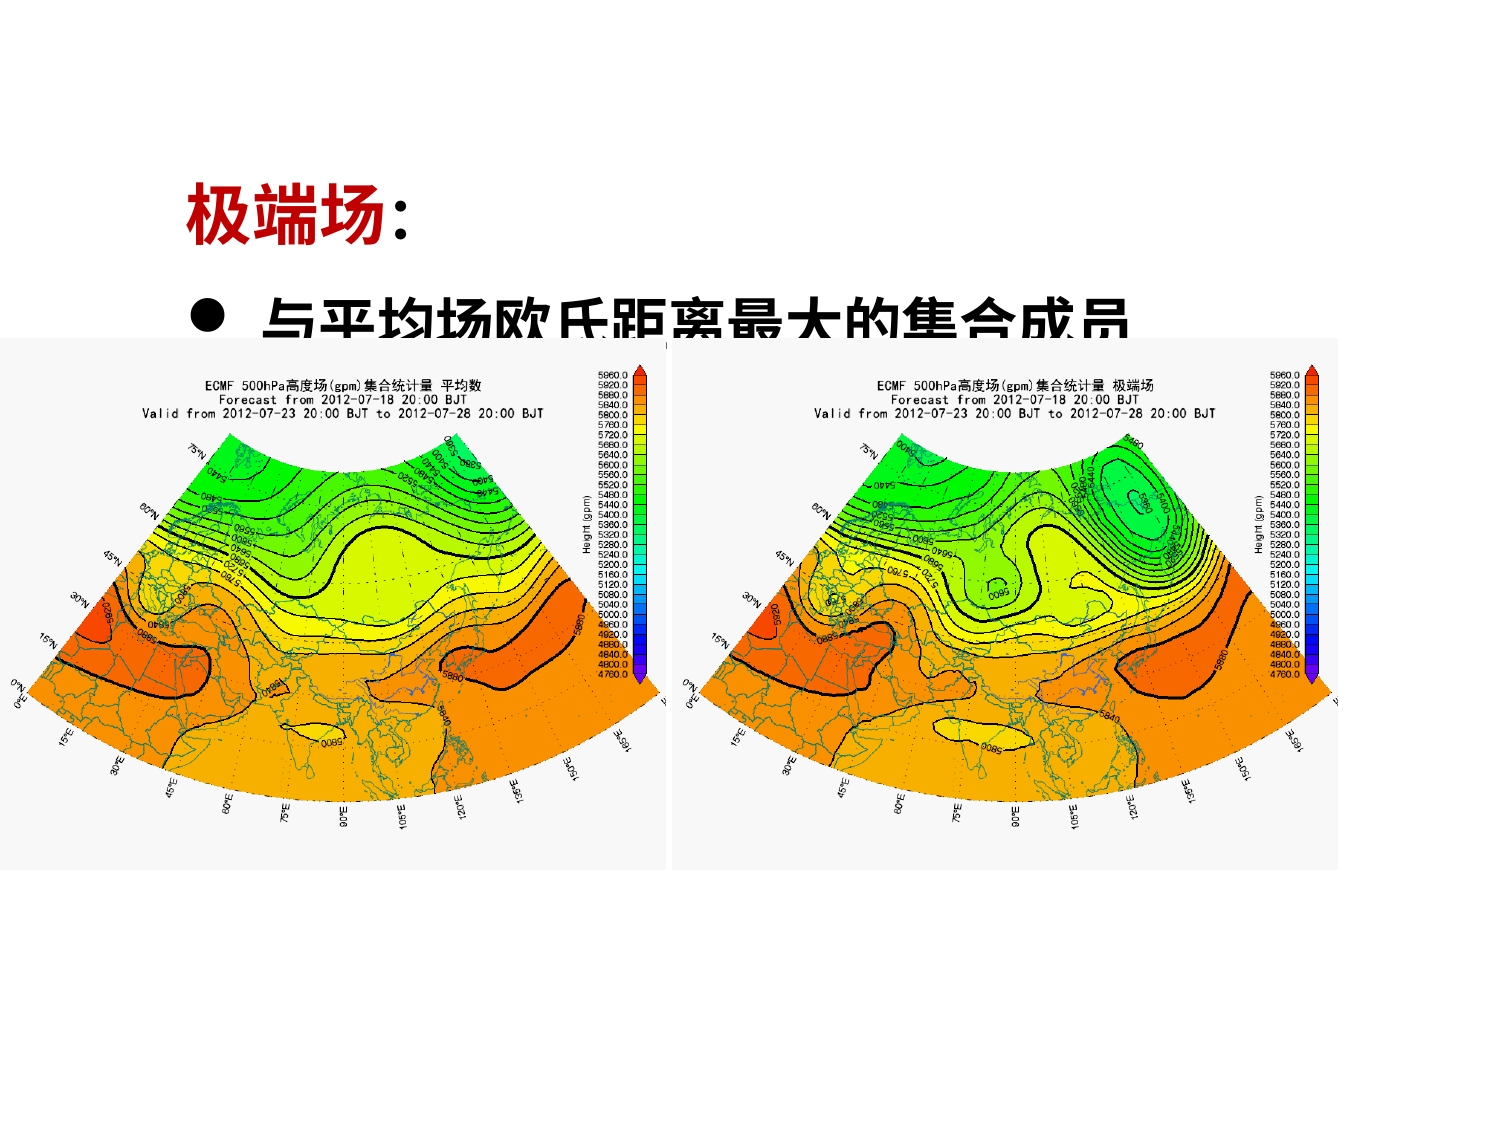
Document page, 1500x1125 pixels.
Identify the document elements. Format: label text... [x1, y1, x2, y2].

picture [672, 337, 1339, 870]
text_box 极端场： 与平均场欧氏距离最大的集合成员 [171, 125, 1247, 338]
picture [0, 337, 666, 870]
